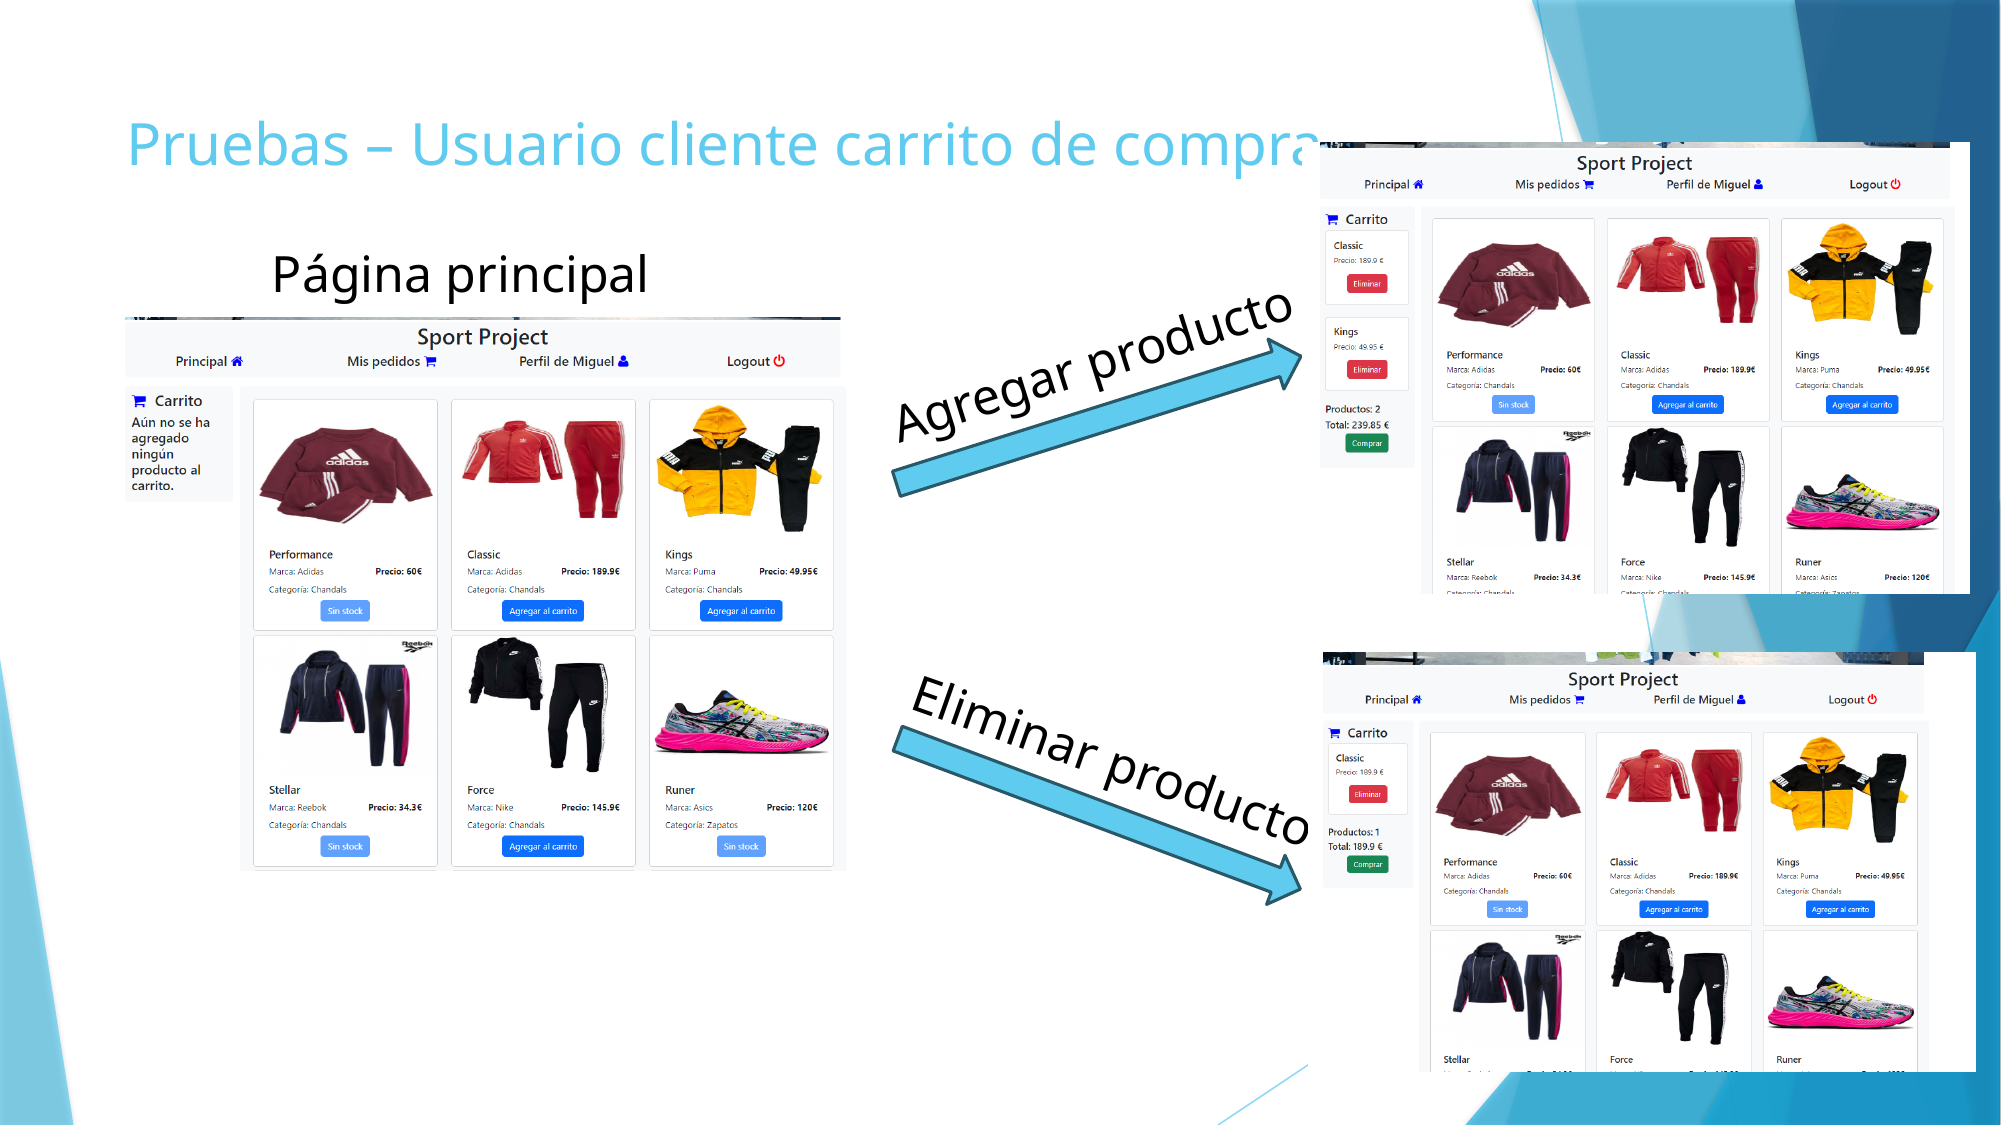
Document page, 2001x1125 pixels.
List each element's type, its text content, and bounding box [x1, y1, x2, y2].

picture [1308, 651, 1977, 1073]
picture [1301, 142, 1970, 595]
text_box Eliminar producto [947, 661, 1303, 867]
text_box [947, 342, 1296, 484]
text_box [947, 742, 1302, 906]
title Pruebas – Usuario cliente carrito de compra [111, 99, 1522, 317]
text_box Página principal [257, 234, 797, 310]
picture [110, 316, 944, 871]
text_box Agregar producto [947, 257, 1296, 447]
